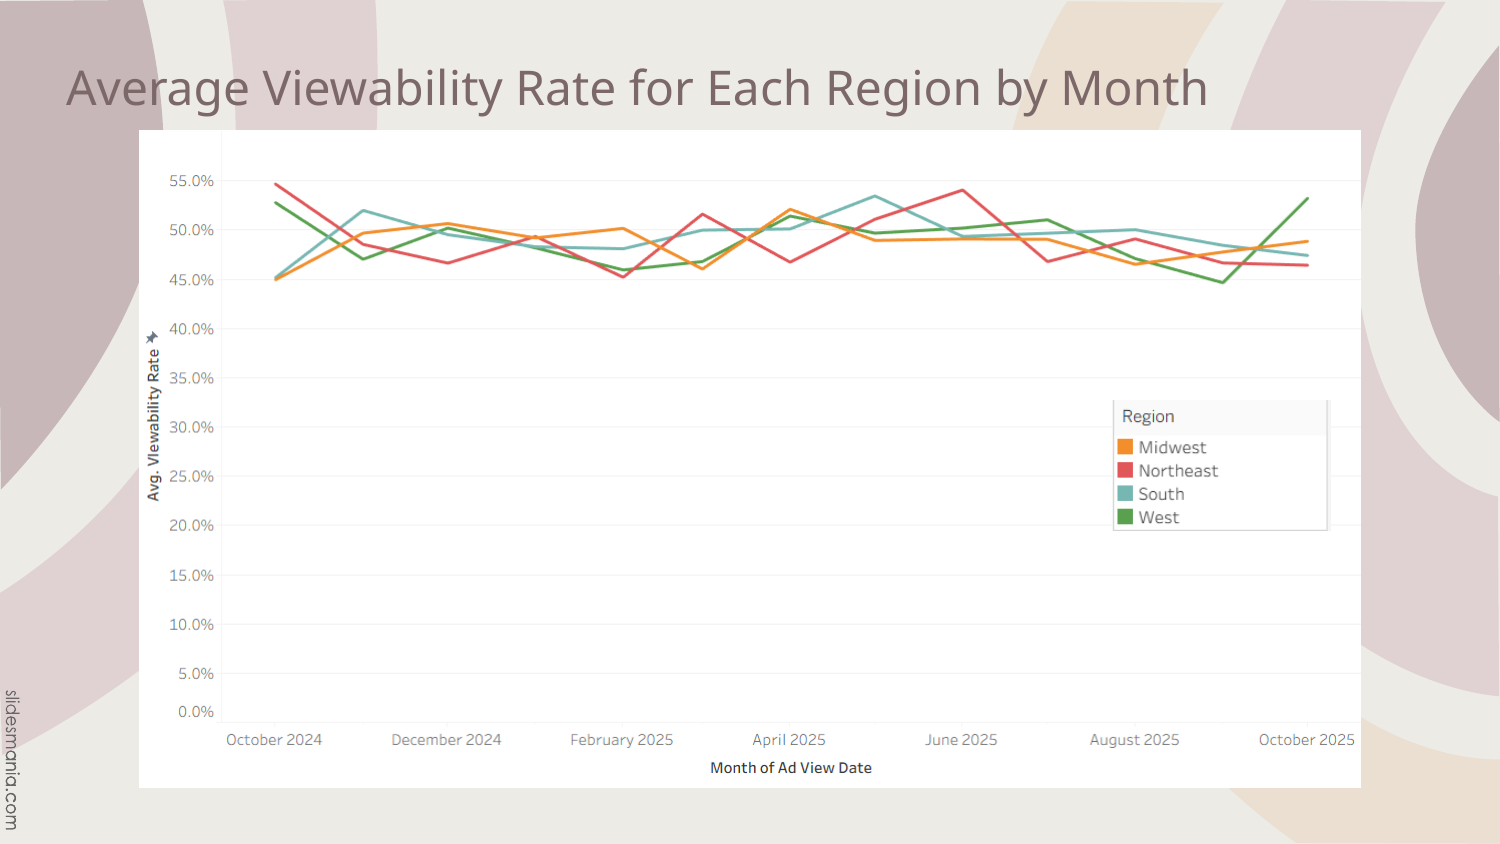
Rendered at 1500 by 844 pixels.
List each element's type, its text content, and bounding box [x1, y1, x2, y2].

picture [139, 130, 1361, 788]
title Average Viewability Rate for Each Region by Month [51, 42, 1449, 137]
